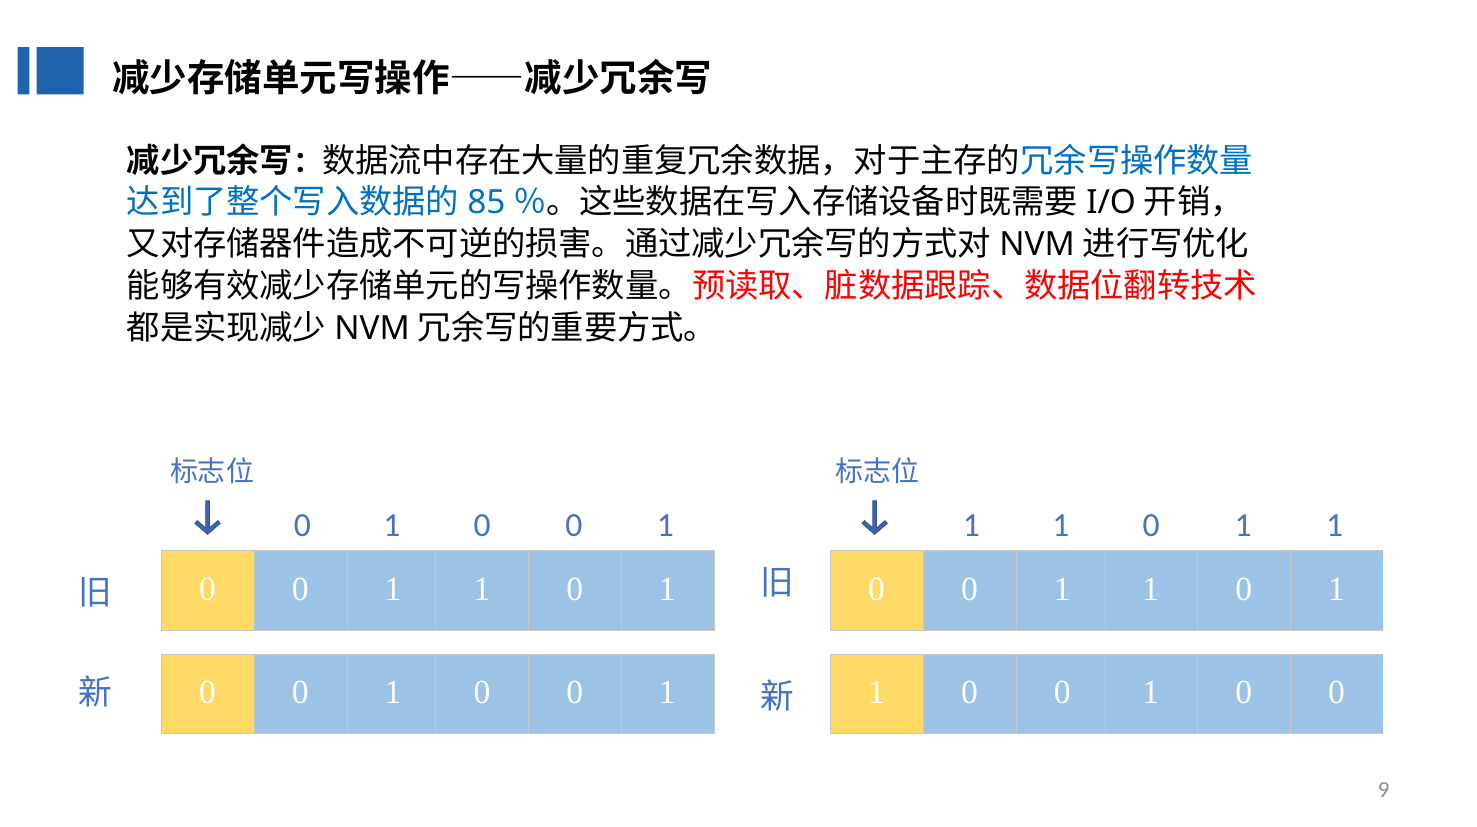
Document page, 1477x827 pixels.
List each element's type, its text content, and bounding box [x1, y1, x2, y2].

text_box [34, 45, 86, 96]
text_box 减少冗余写：数据流中存在大量的重复冗余数据，对于主存的冗余写操作数量达到了整个写入数据的85％。这些数据在写入存储设备时既需要I/O开销，又对存储器件造成不可逆的损害。通过减少冗余写的方式对NVM进行写优化能够有效减少存储单元的写操作数量。预读取、脏数据跟踪、数据位翻转技术都是实现减少NVM冗余写的重要方式。 [112, 129, 1282, 354]
text_box [16, 45, 32, 96]
slide_number 9 [1058, 766, 1403, 811]
picture [59, 448, 1384, 734]
text_box 减少存储单元写操作——减少冗余写 [112, 44, 739, 99]
